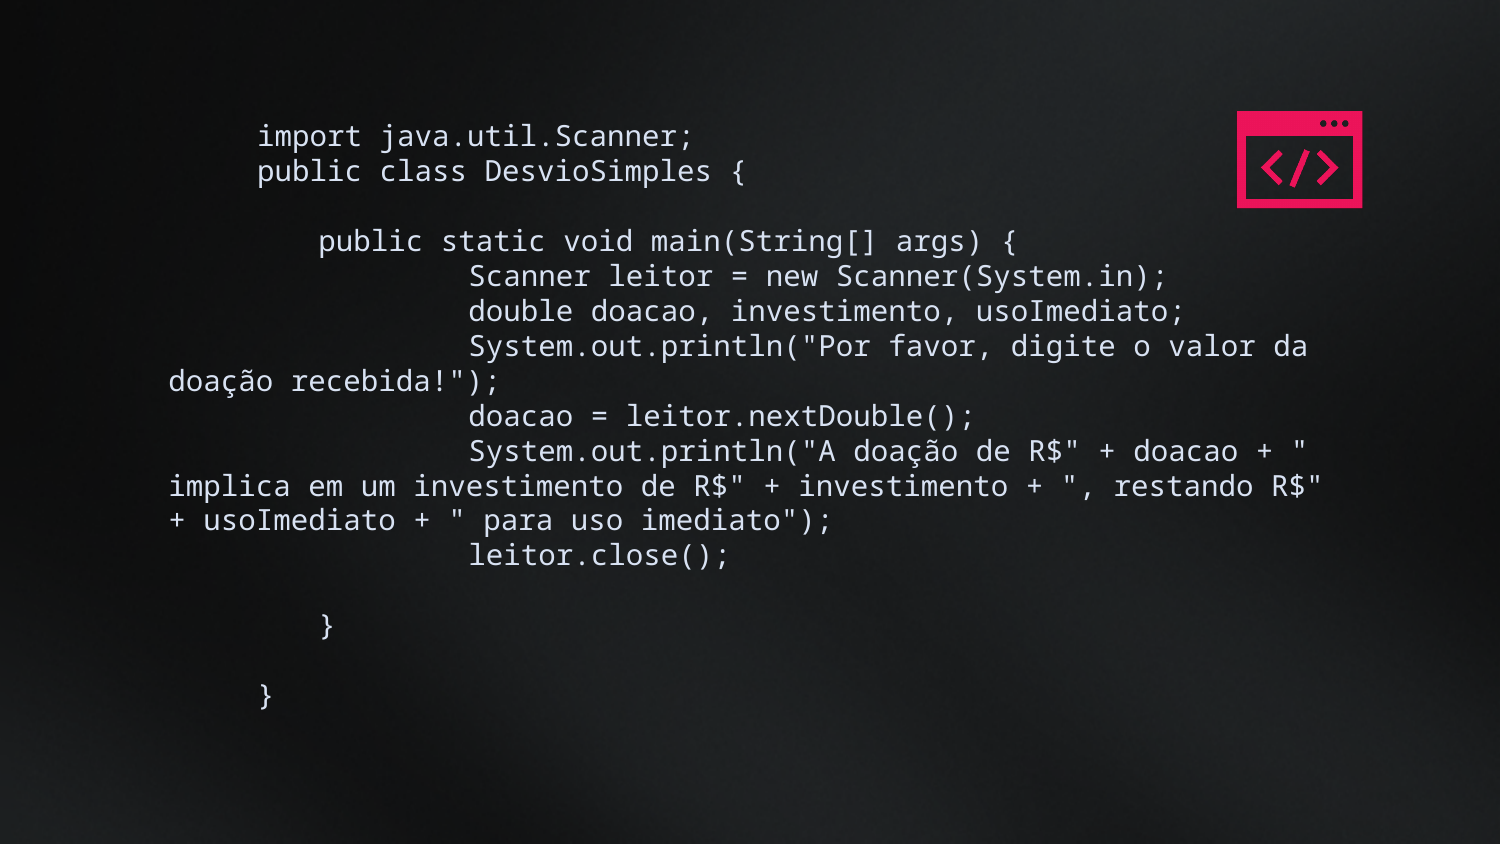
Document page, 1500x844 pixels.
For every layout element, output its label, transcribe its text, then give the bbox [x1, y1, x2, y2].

text_box import java.util.Scanner; public class DesvioSimples { public static void main(String[] args) { Scanner leitor = new Scanner(System.in); double doacao, investimento, usoImediato; System.out.println("Por favor, digite o valor da doação recebida!"); doacao = leitor.nextDouble(); System.out.println("A doação de R$" + doacao + " implica em um investimento de R$" + investimento + ", restando R$" + usoImediato + " para uso imediato"); leitor.close(); } } [153, 109, 1347, 719]
picture [0, 0, 1500, 844]
